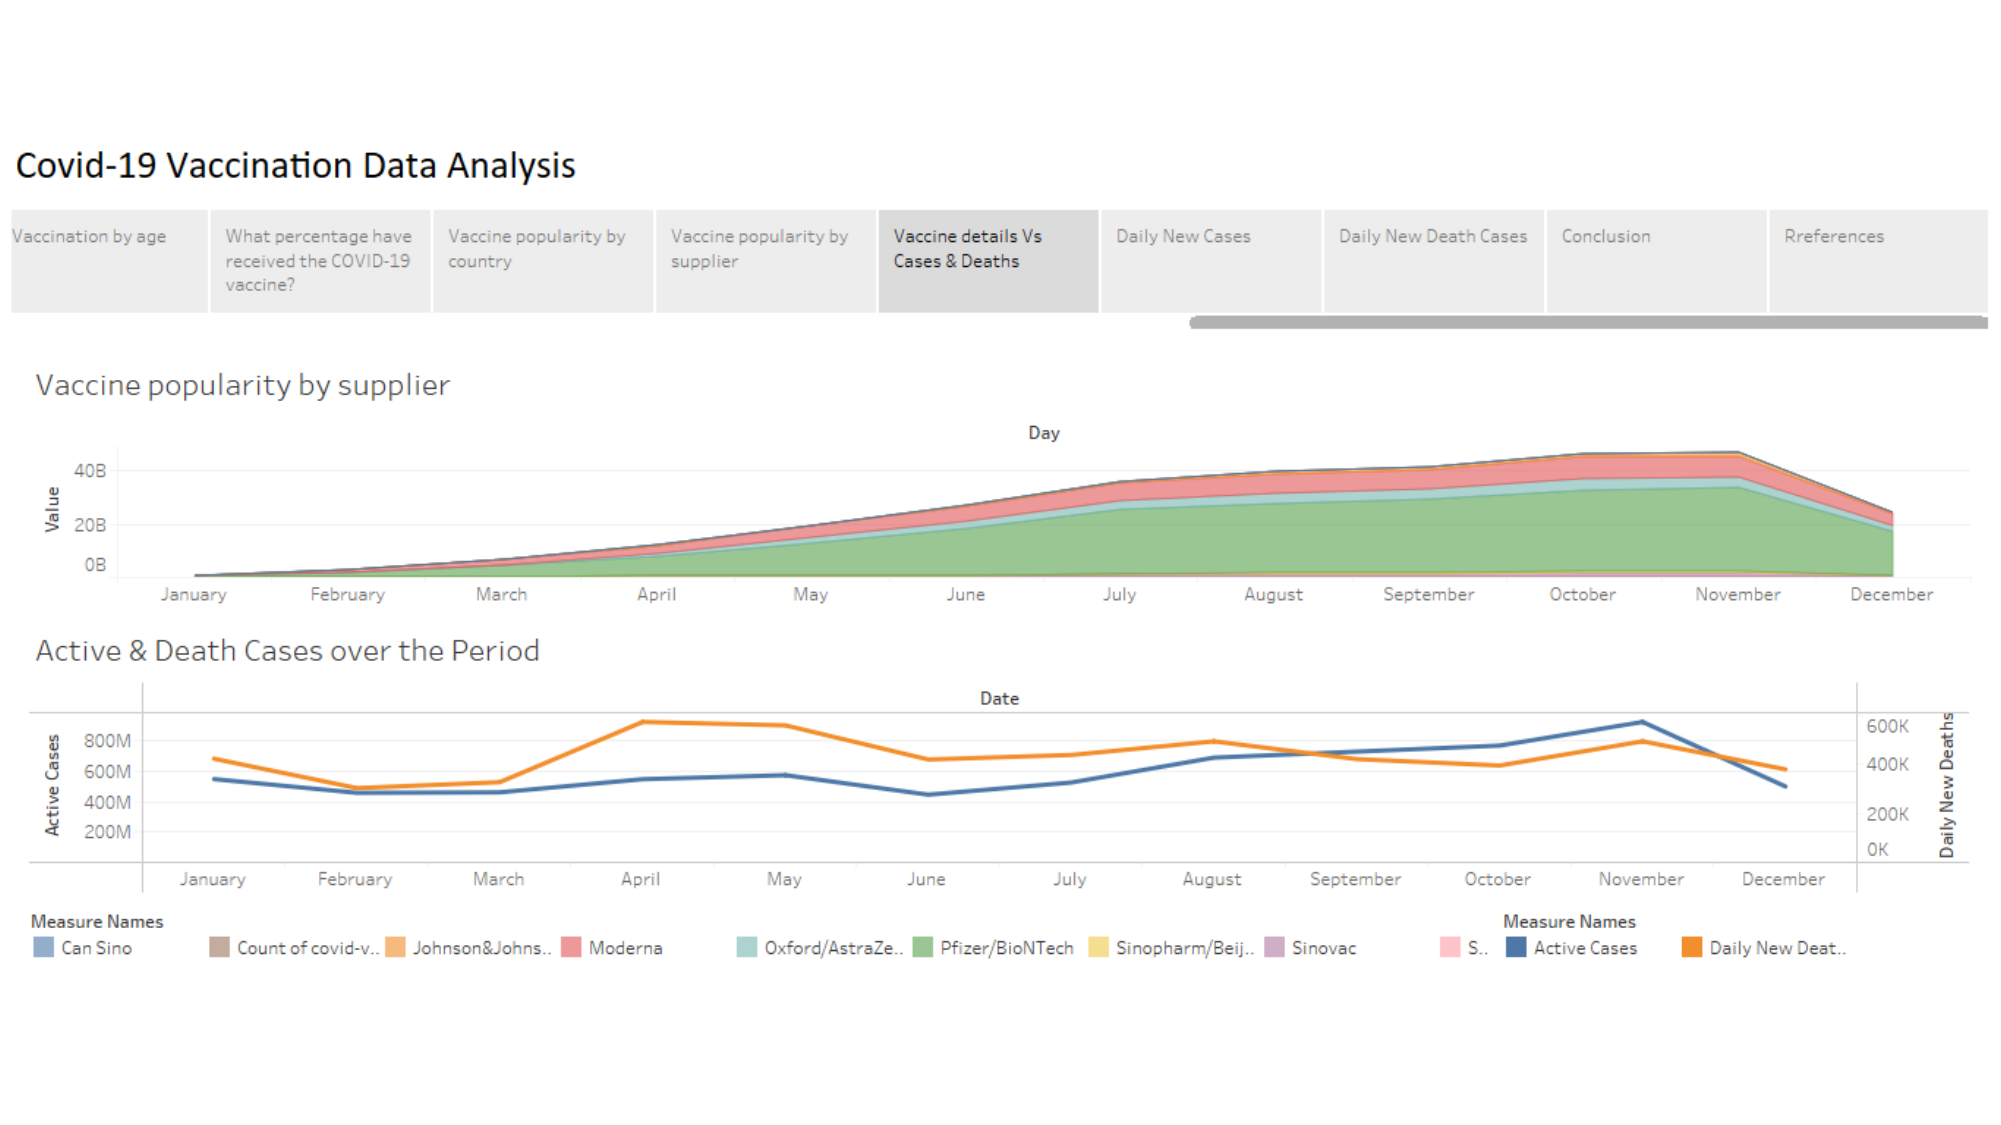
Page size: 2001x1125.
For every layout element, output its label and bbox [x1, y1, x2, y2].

picture [0, 128, 2000, 997]
